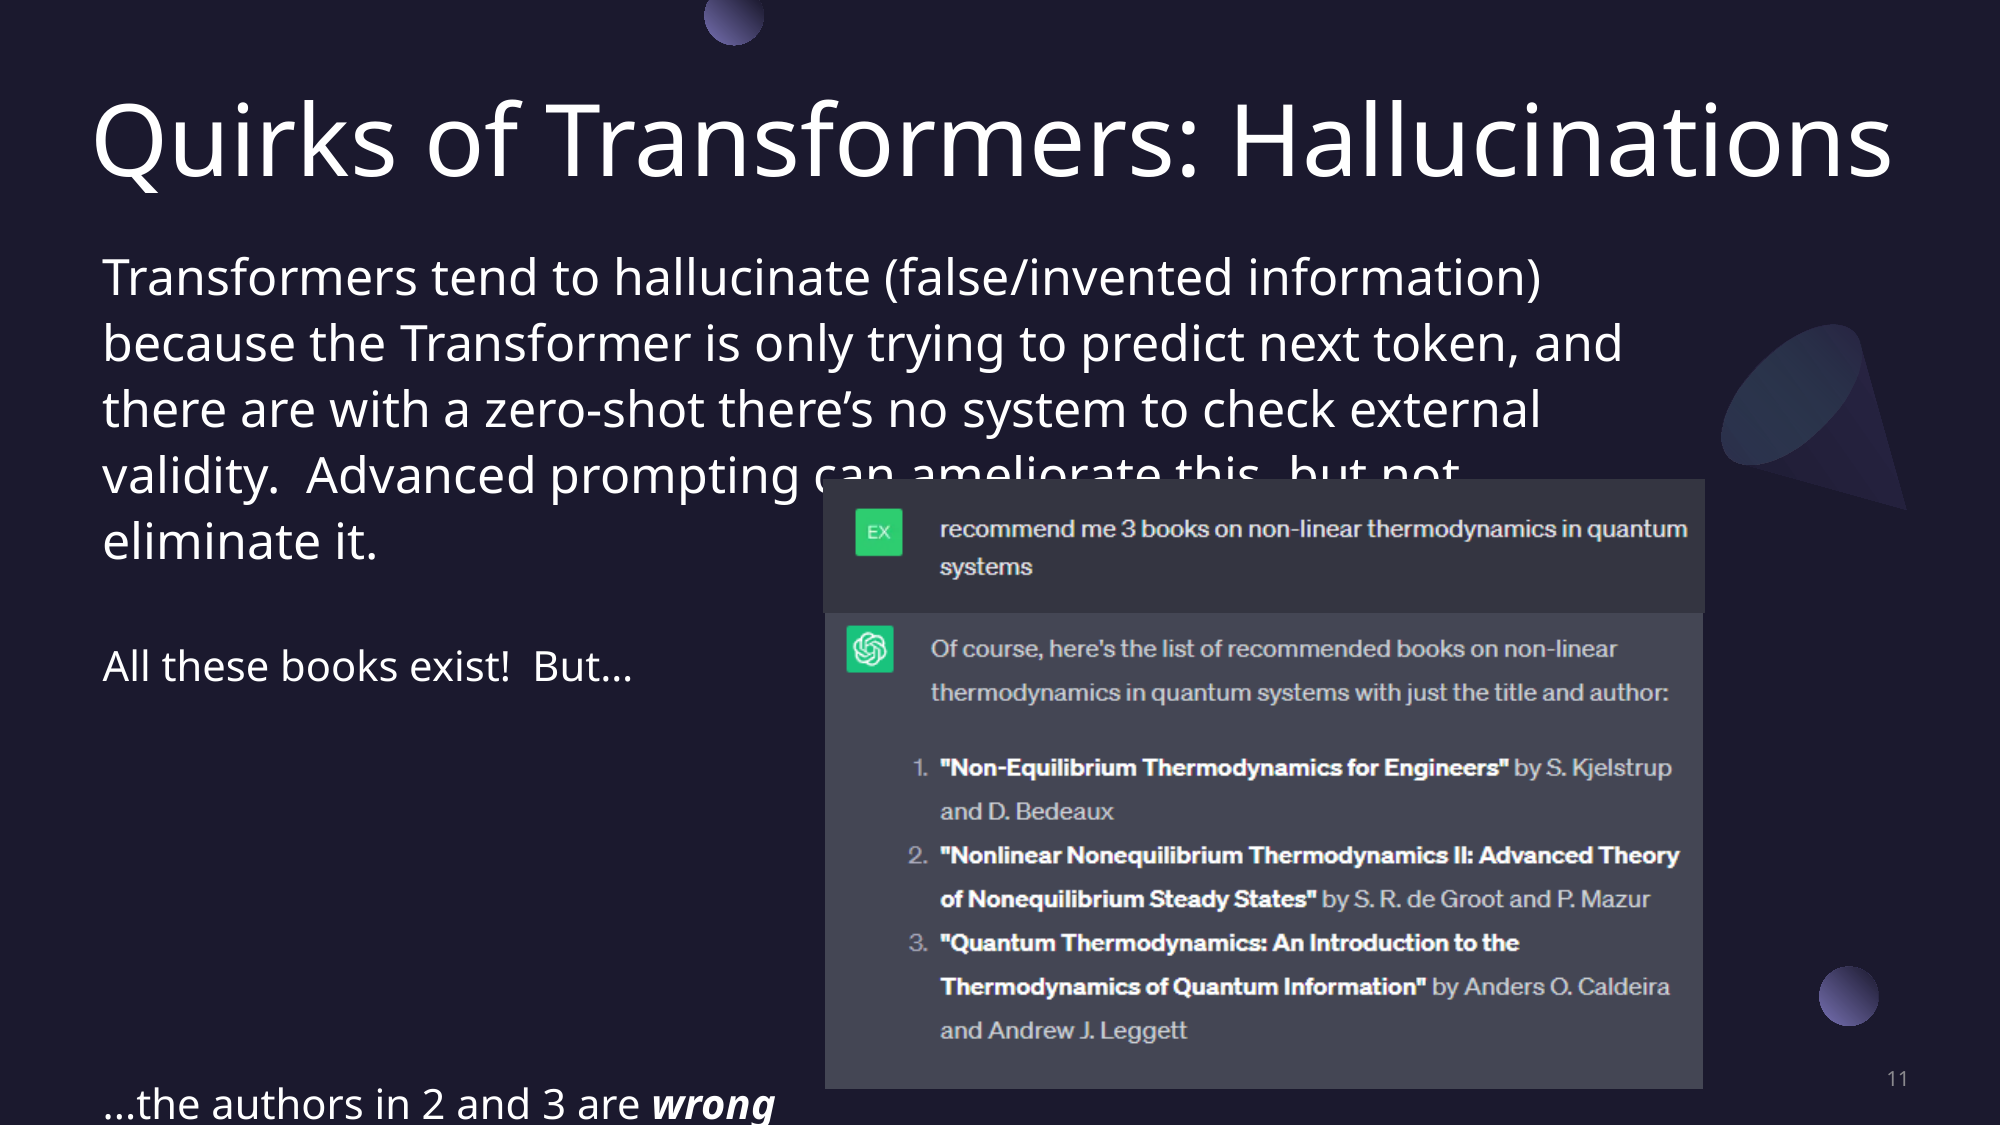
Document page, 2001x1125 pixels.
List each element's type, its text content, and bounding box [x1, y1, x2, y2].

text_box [1702, 332, 1922, 541]
list Transformers tend to hallucinate (false/invented information) because the Transformer is only trying to predict next token, and there are with a zero-shot there’s no system to check external validity. Advanced prompting can ameliorate this, but not eliminate it. All these books exist! But… ...the authors in 2 and 3 are wrong [102, 239, 1652, 817]
text_box [703, 0, 765, 47]
title Quirks of Transformers: Hallucinations [90, 90, 1911, 309]
picture [823, 479, 1705, 1089]
slide_number 11 [1632, 1067, 1910, 1093]
